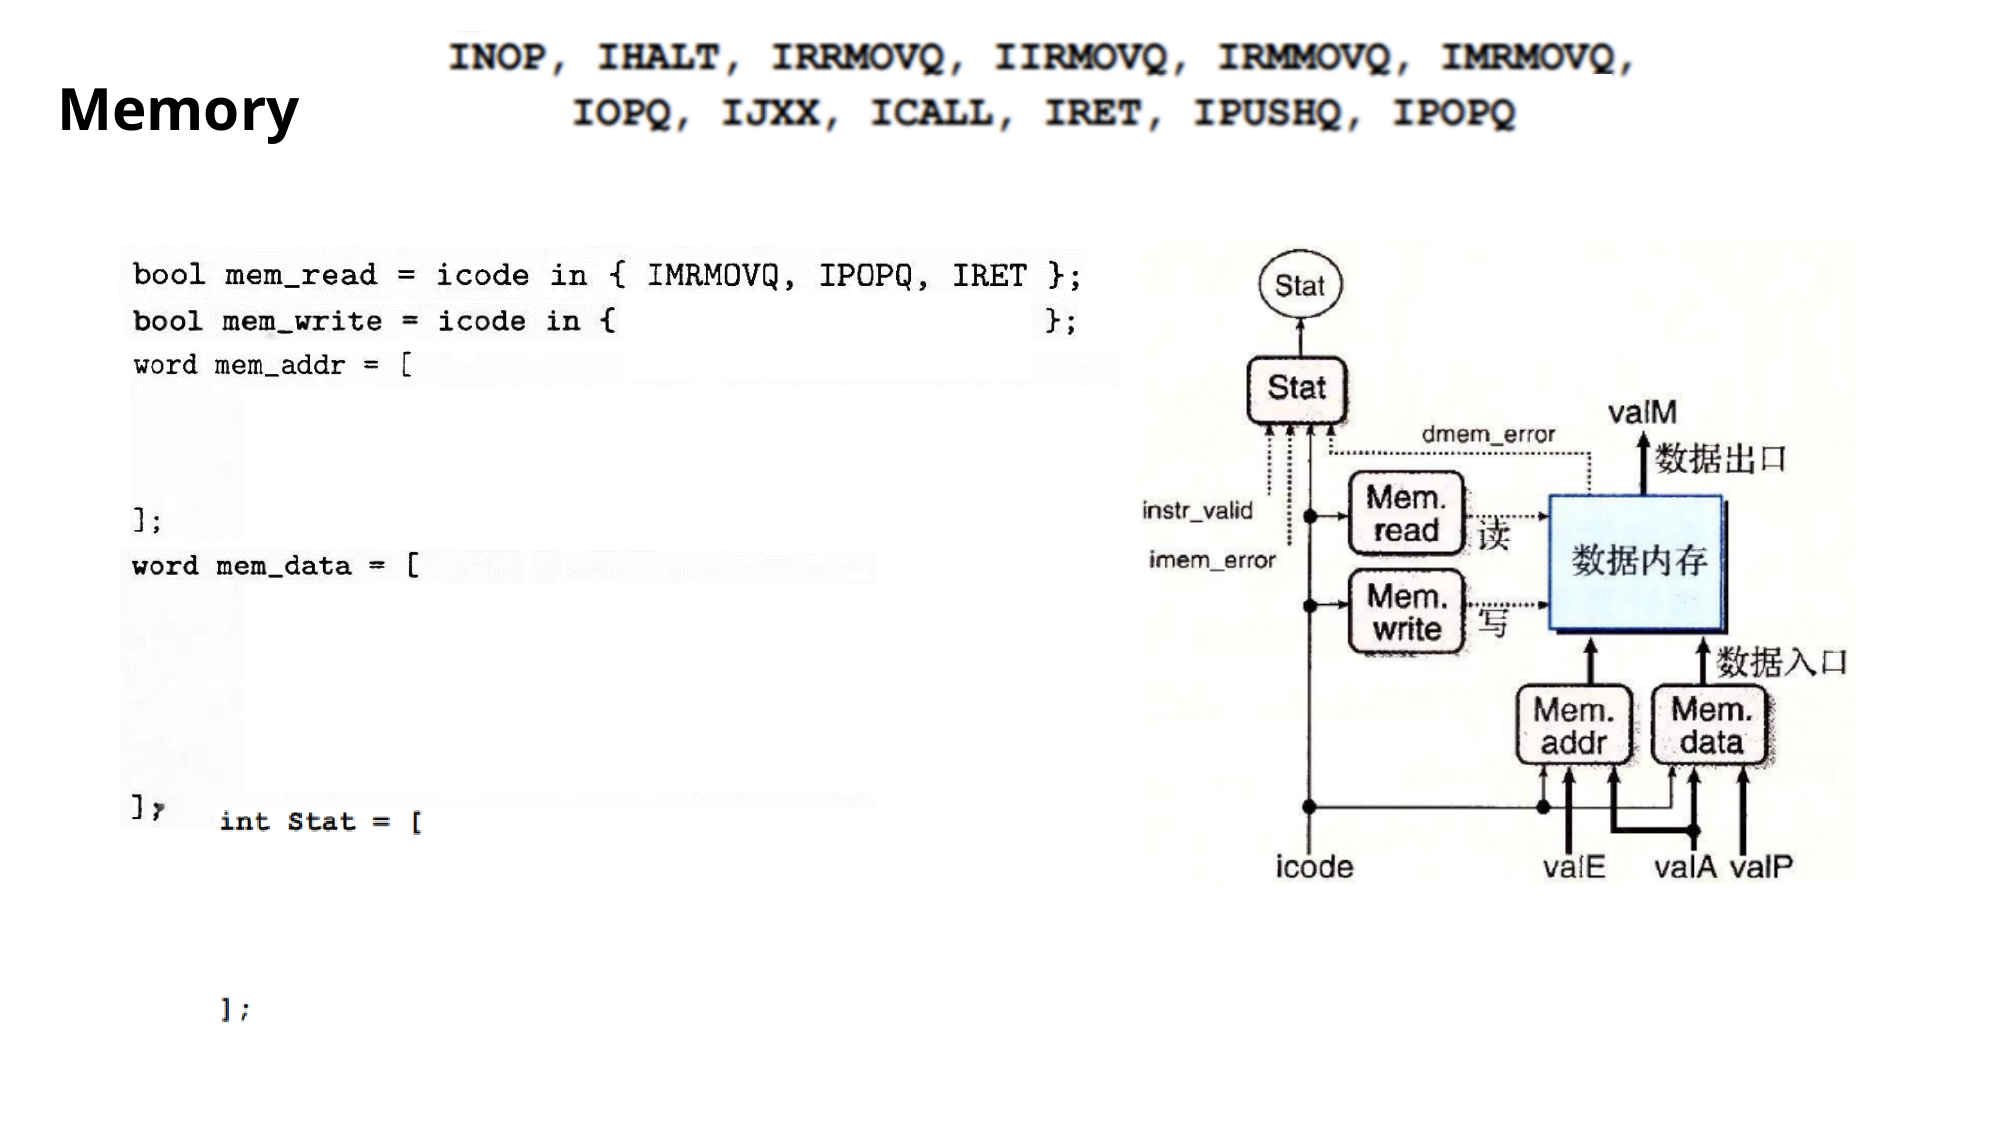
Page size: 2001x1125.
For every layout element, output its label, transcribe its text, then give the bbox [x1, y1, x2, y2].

text_box Memory [42, 64, 1518, 150]
picture [1139, 239, 1860, 886]
picture [116, 243, 1123, 1032]
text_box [440, 30, 1646, 146]
